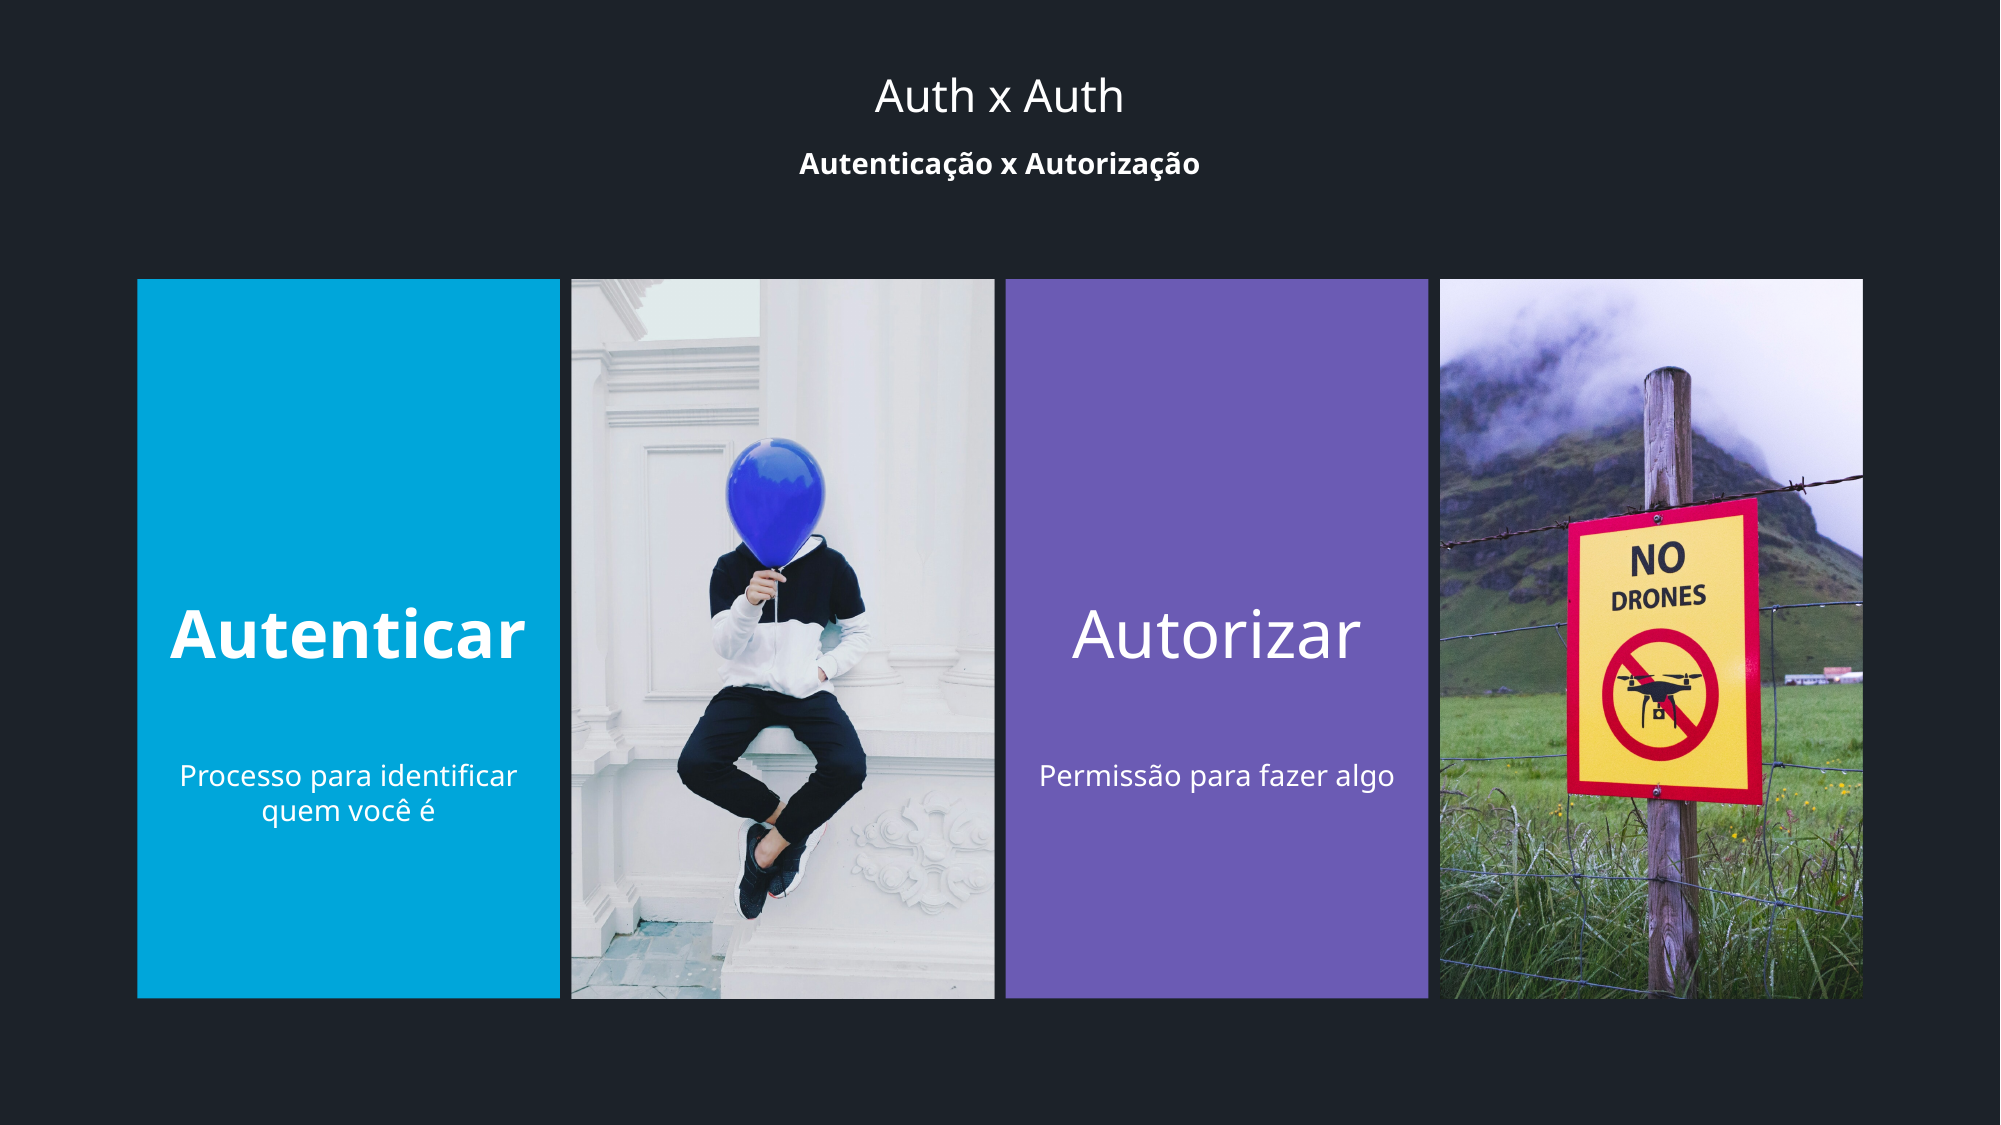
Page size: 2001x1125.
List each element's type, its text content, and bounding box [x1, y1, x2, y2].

text_box Permissão para fazer algo [1005, 749, 1429, 800]
picture [571, 279, 995, 999]
text_box Autenticar [137, 584, 560, 679]
text_box Processo para identificar quem você é [137, 749, 560, 835]
text_box [136, 278, 561, 999]
title Auth x Auth [137, 59, 1863, 132]
text_box Autorizar [1005, 584, 1429, 679]
text_box [1005, 800, 1429, 999]
list Autenticação x Autorização [137, 142, 1863, 174]
text_box [1005, 679, 1429, 749]
picture [1440, 279, 1863, 999]
text_box [1005, 278, 1429, 584]
